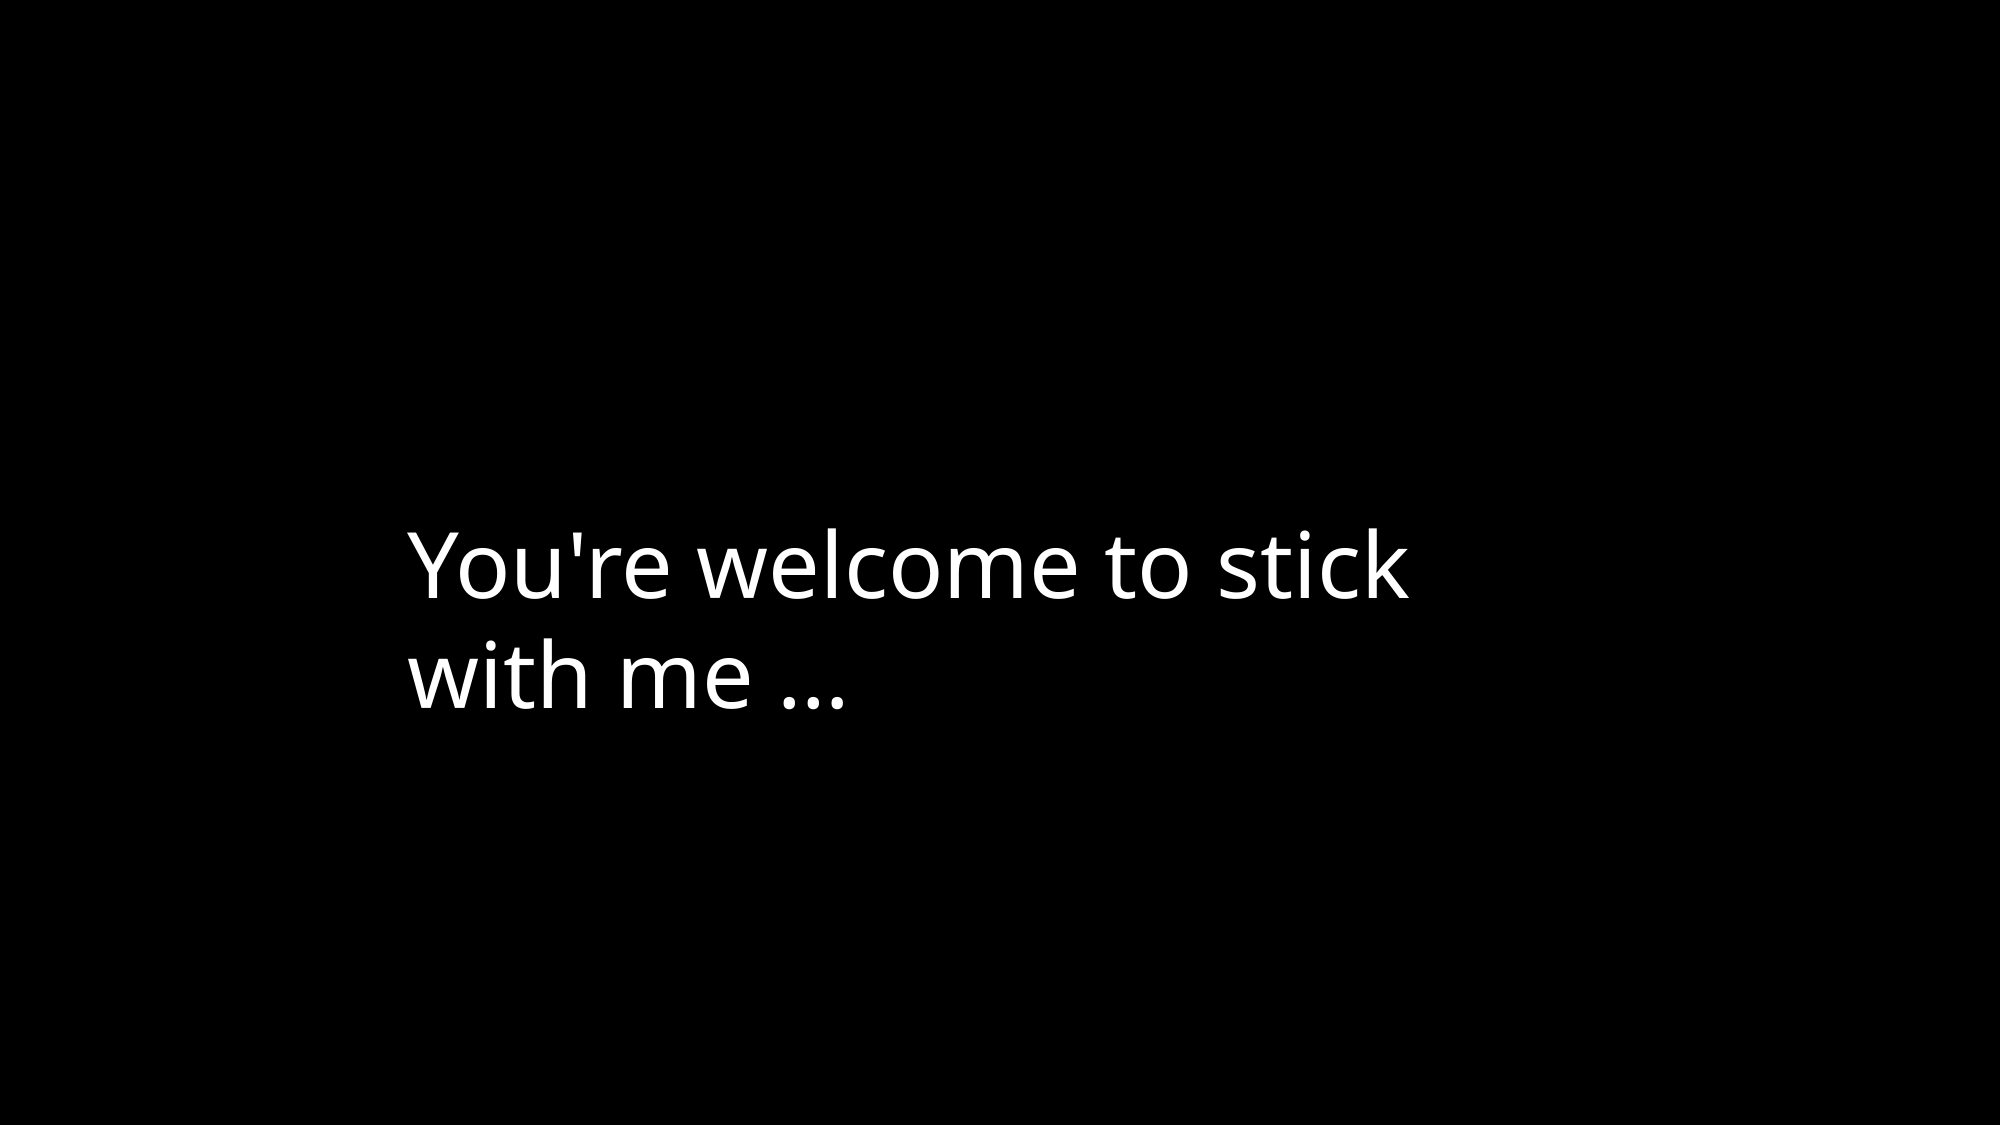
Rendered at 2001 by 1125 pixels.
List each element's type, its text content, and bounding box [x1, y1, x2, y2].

text_box You're welcome to stick with me … [393, 499, 1607, 734]
